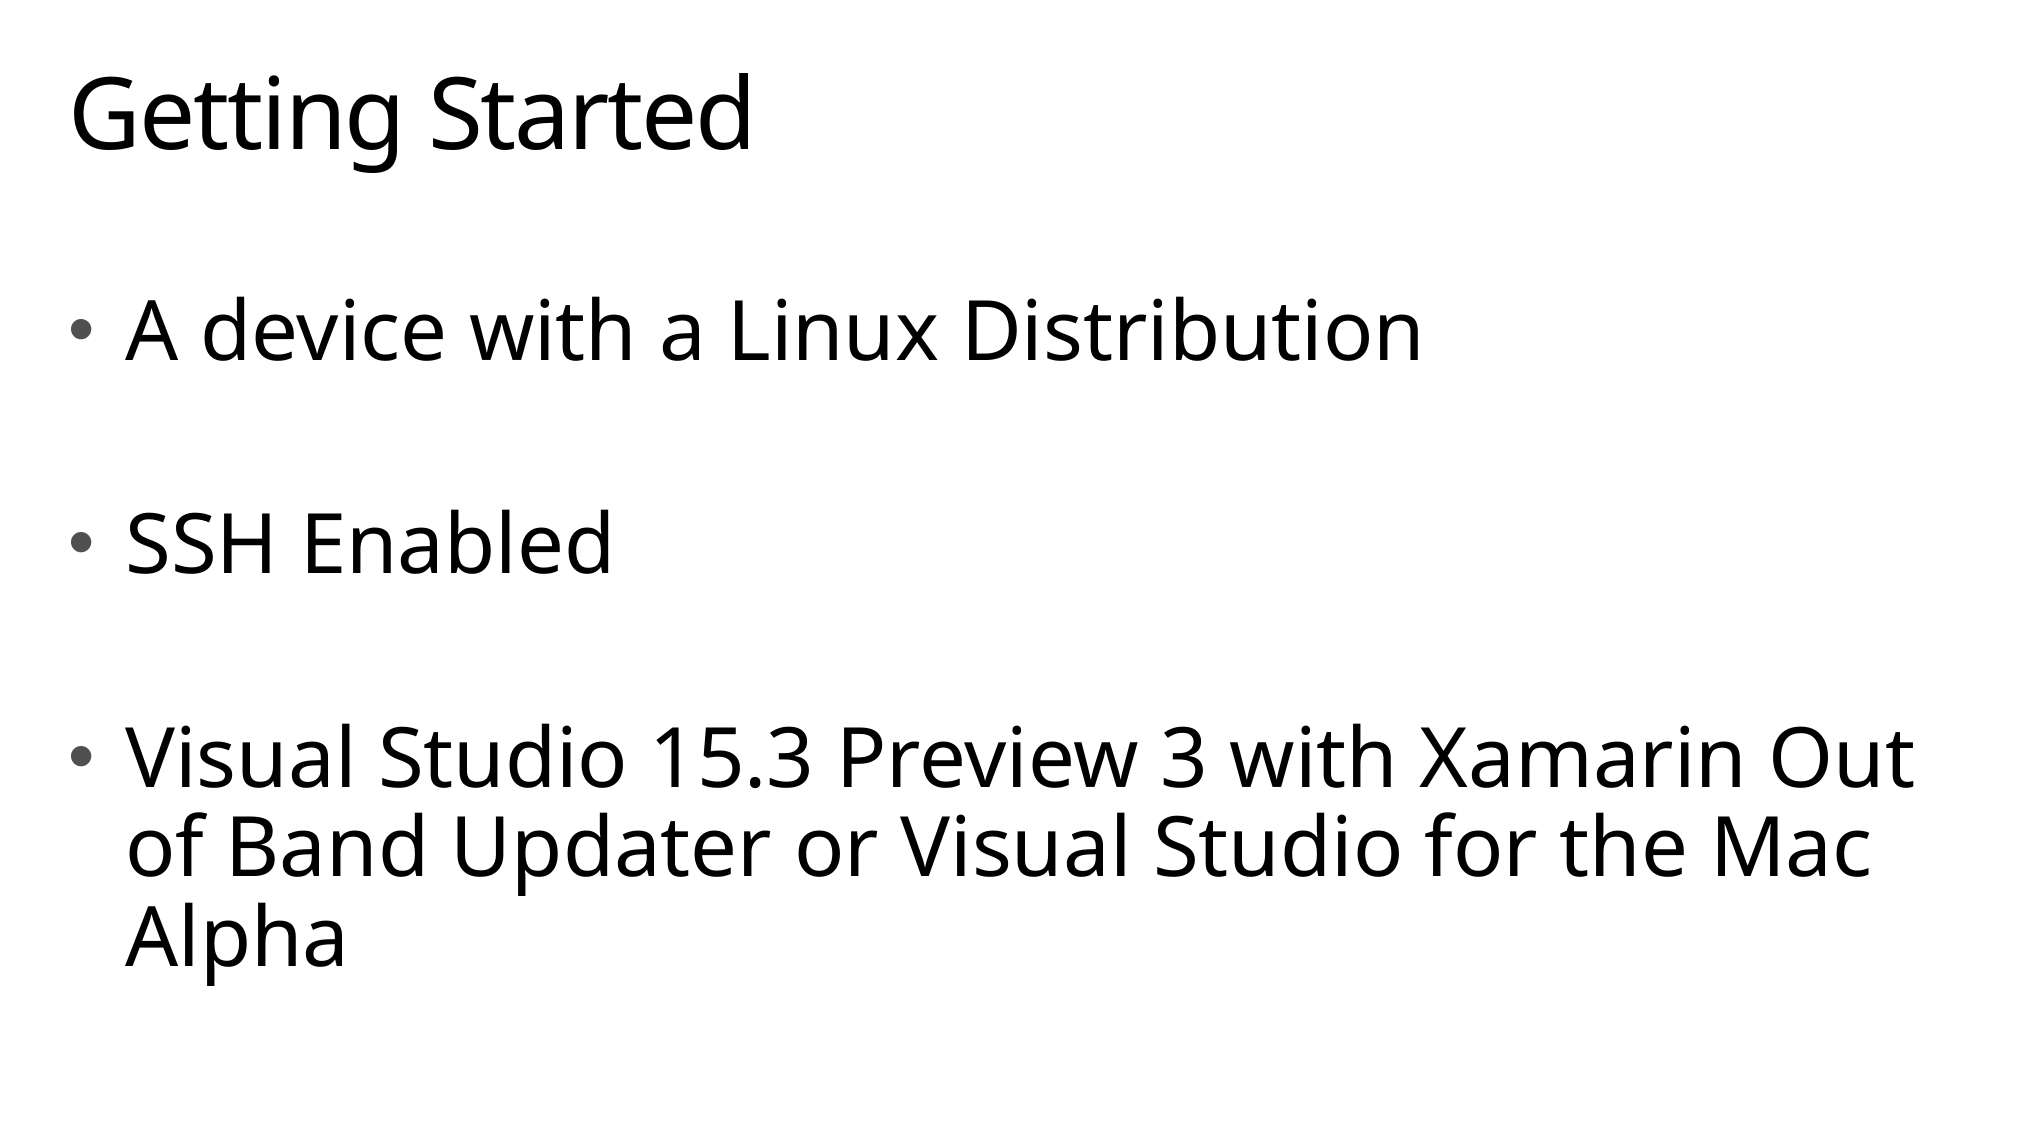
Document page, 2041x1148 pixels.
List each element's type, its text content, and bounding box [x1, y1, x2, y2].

title Getting Started [45, 48, 1996, 199]
list A device with a Linux Distribution SSH Enabled Visual Studio 15.3 Preview 3 with Xamarin Out of Band Updater or Visual Studio for the Mac Alpha [45, 273, 1996, 1099]
